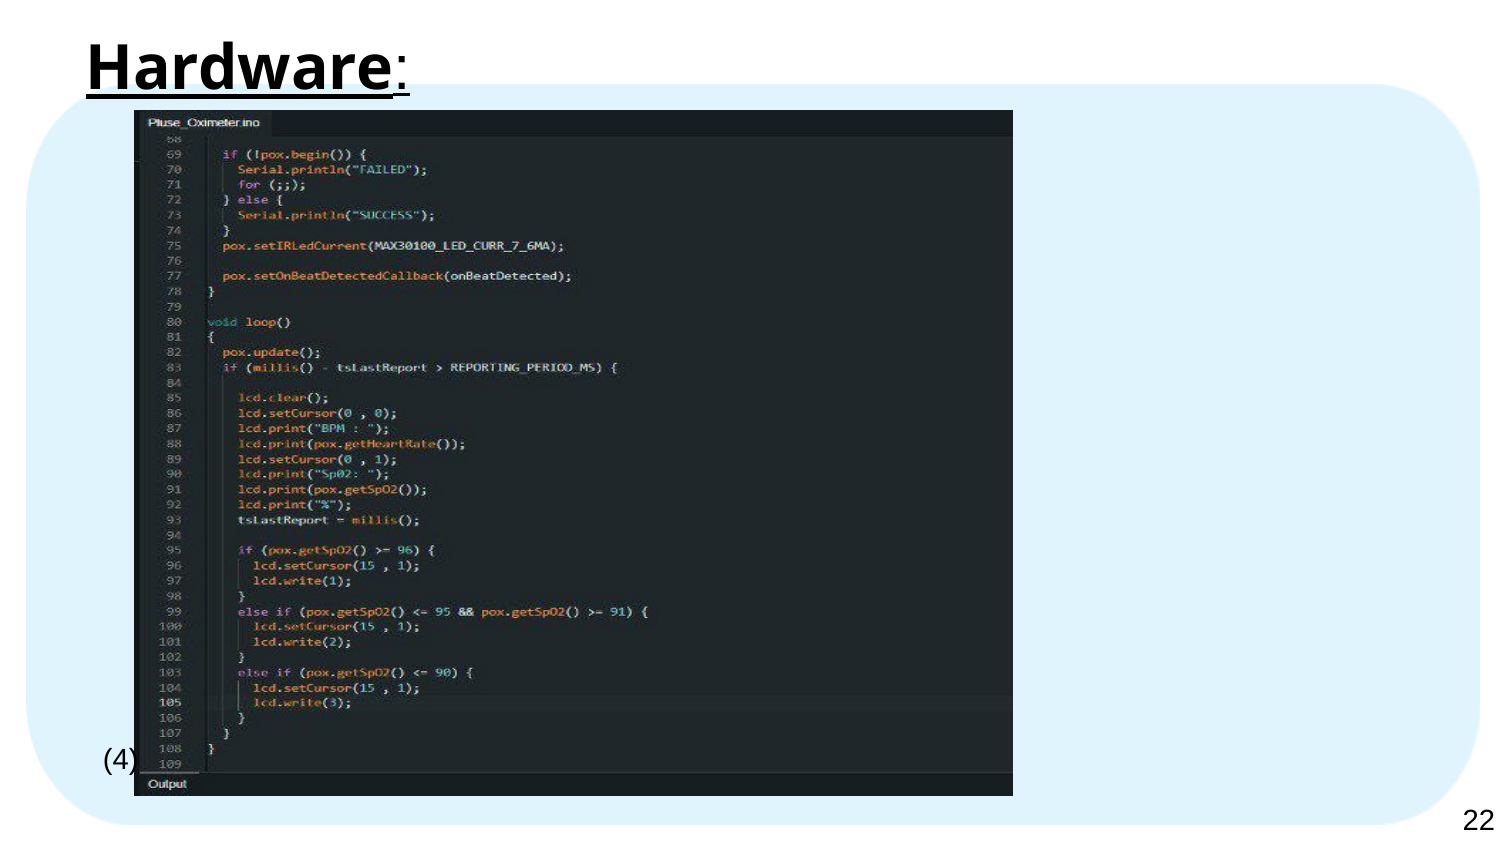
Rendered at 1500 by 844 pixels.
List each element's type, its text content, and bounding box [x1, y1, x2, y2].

text_box Hardware: [70, 19, 830, 83]
picture [26, 84, 1480, 825]
text_box 22 [1447, 793, 1500, 844]
